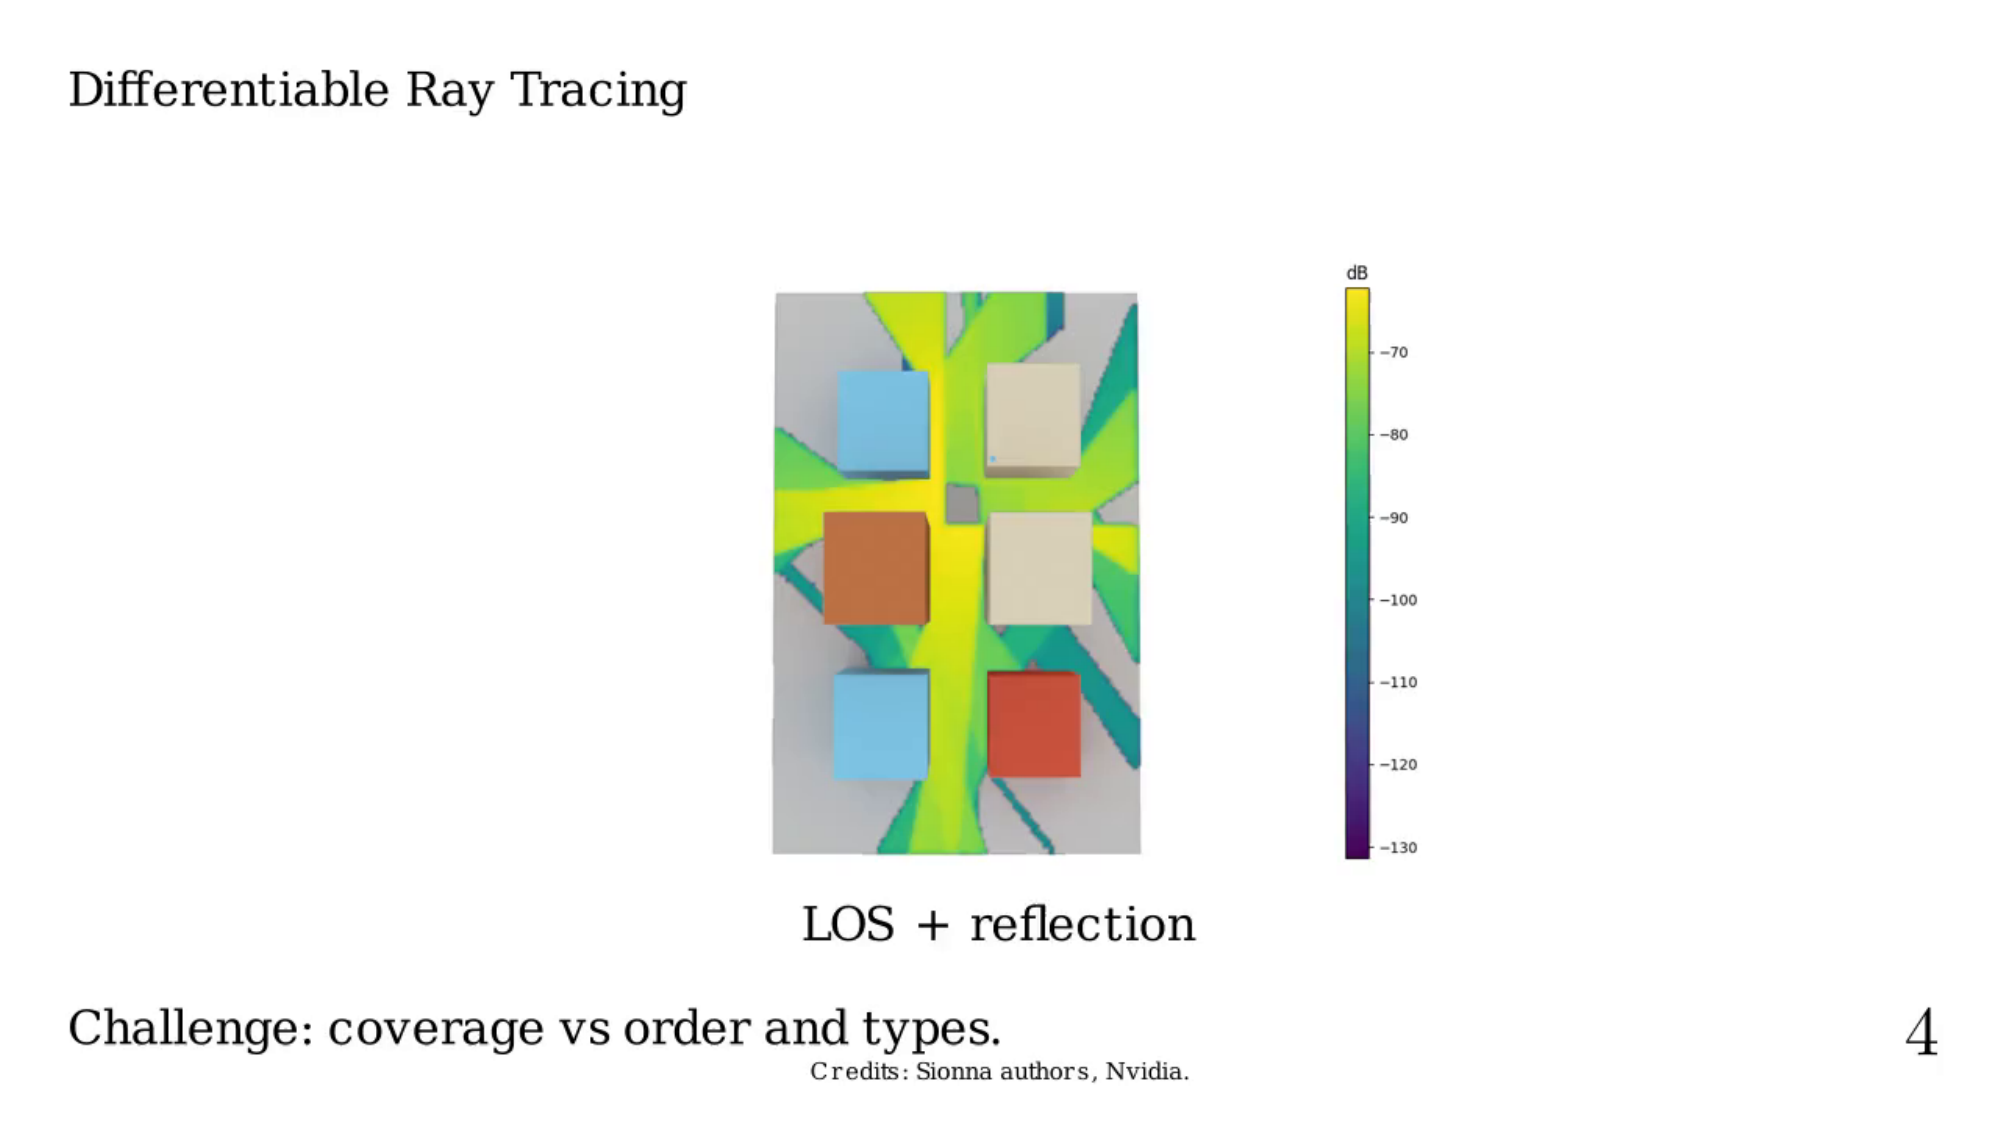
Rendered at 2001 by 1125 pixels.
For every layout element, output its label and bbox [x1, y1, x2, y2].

text_box [0, 0, 2000, 1125]
